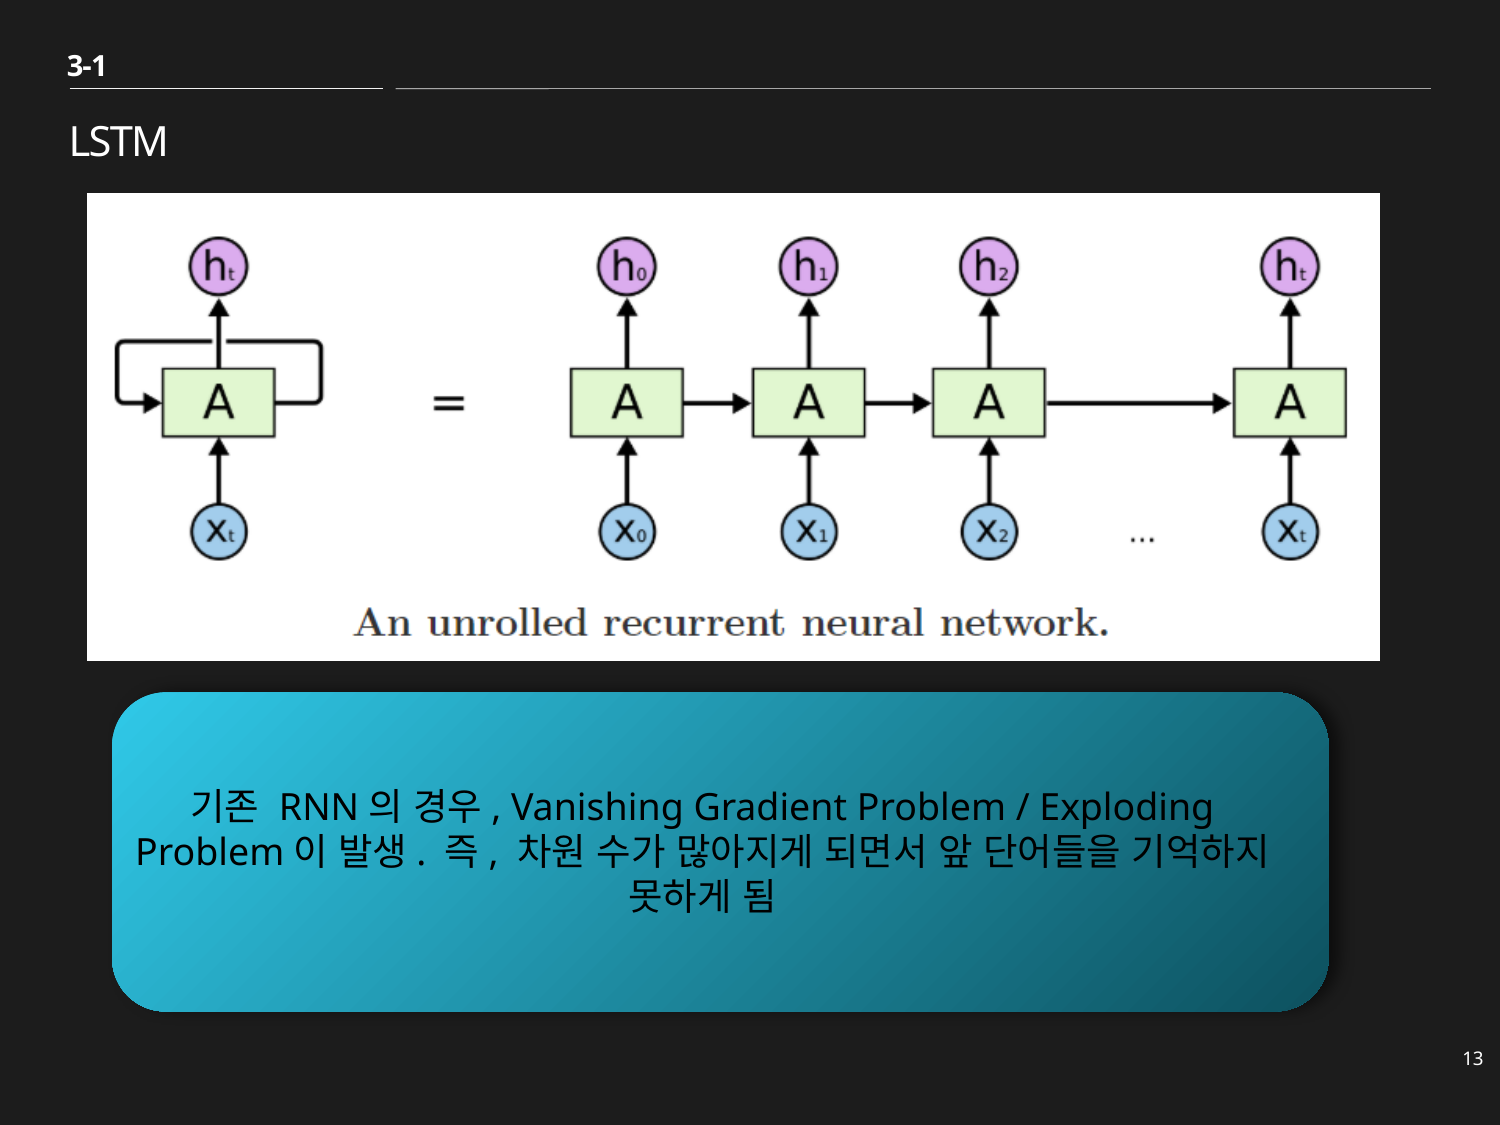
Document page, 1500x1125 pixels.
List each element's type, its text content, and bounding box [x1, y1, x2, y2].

text_box 13 [1377, 1039, 1499, 1080]
text_box 3-1 [52, 39, 123, 90]
title LSTM [53, 92, 364, 187]
picture [87, 193, 1380, 661]
text_box 기존 RNN의 경우, Vanishing Gradient Problem / Exploding Problem이 발생. 즉, 차원 수가 많아지게 되면서 앞 단어들을 기억하지 못하게 됨 [112, 775, 1294, 926]
text_box [110, 690, 1331, 1014]
